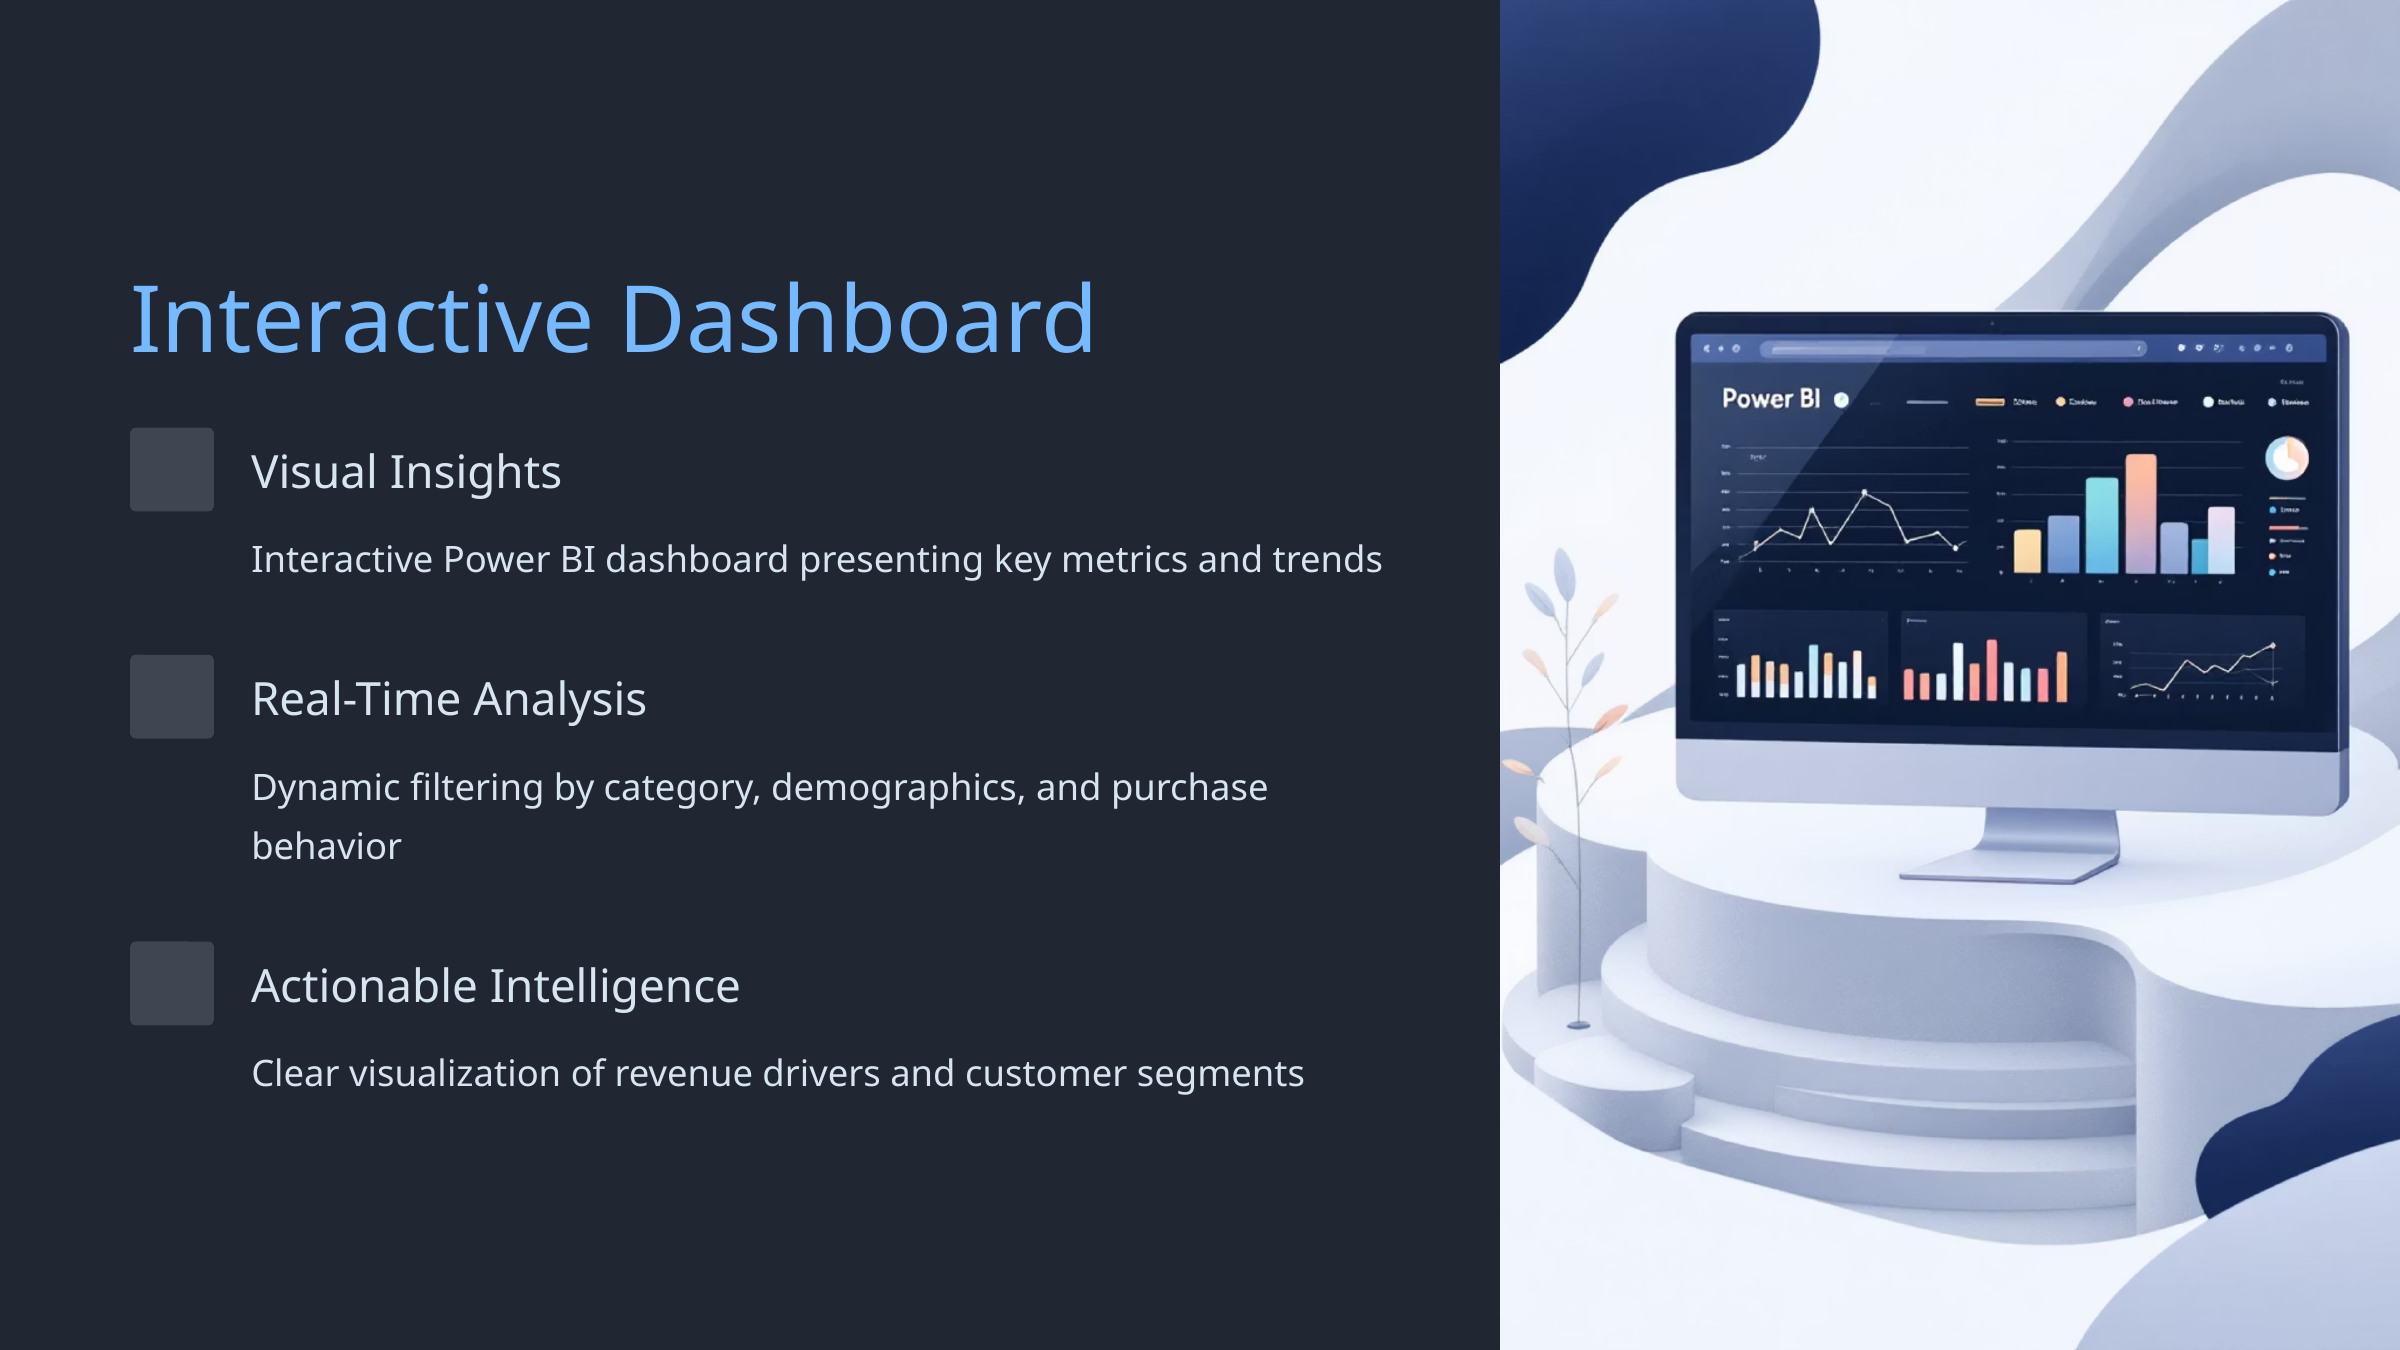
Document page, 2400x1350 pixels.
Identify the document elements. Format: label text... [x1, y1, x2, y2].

text_box Actionable Intelligence [251, 954, 758, 1013]
text_box Real-Time Analysis [251, 667, 717, 726]
text_box Dynamic filtering by category, demographics, and purchase behavior [251, 748, 1370, 868]
text_box [130, 654, 214, 739]
text_box Visual Insights [251, 440, 717, 499]
picture [1499, 0, 2400, 1350]
text_box Clear visualization of revenue drivers and customer segments [251, 1034, 1370, 1095]
text_box [130, 941, 214, 1026]
text_box [130, 427, 214, 512]
text_box Interactive Dashboard [130, 255, 1097, 372]
text_box Interactive Power BI dashboard presenting key metrics and trends [251, 520, 1370, 581]
